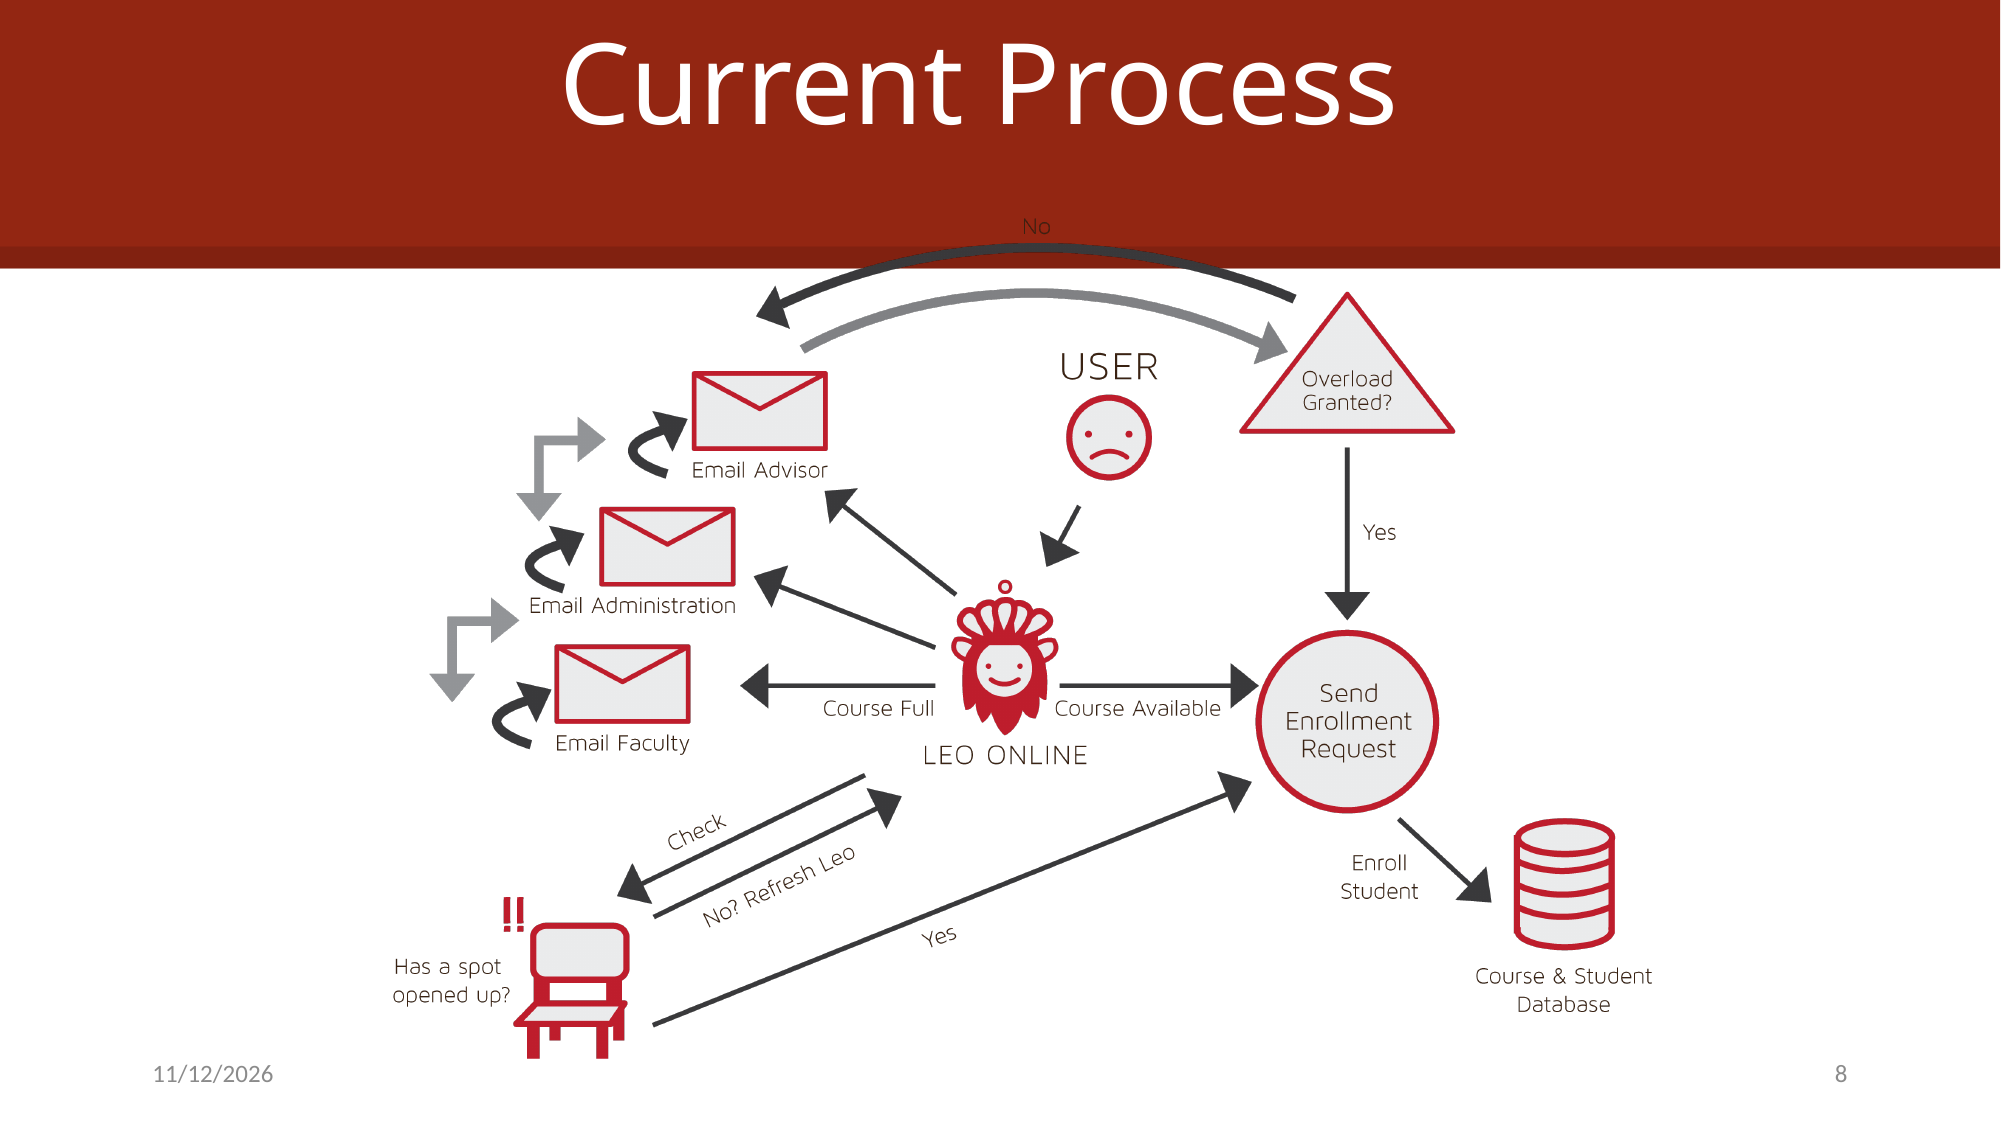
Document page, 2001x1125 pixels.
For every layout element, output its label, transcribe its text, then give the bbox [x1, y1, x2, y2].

slide_number 8 [1412, 1042, 1863, 1103]
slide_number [137, 1042, 588, 1103]
title Current Process [116, 0, 1842, 198]
picture [0, 0, 2001, 1125]
